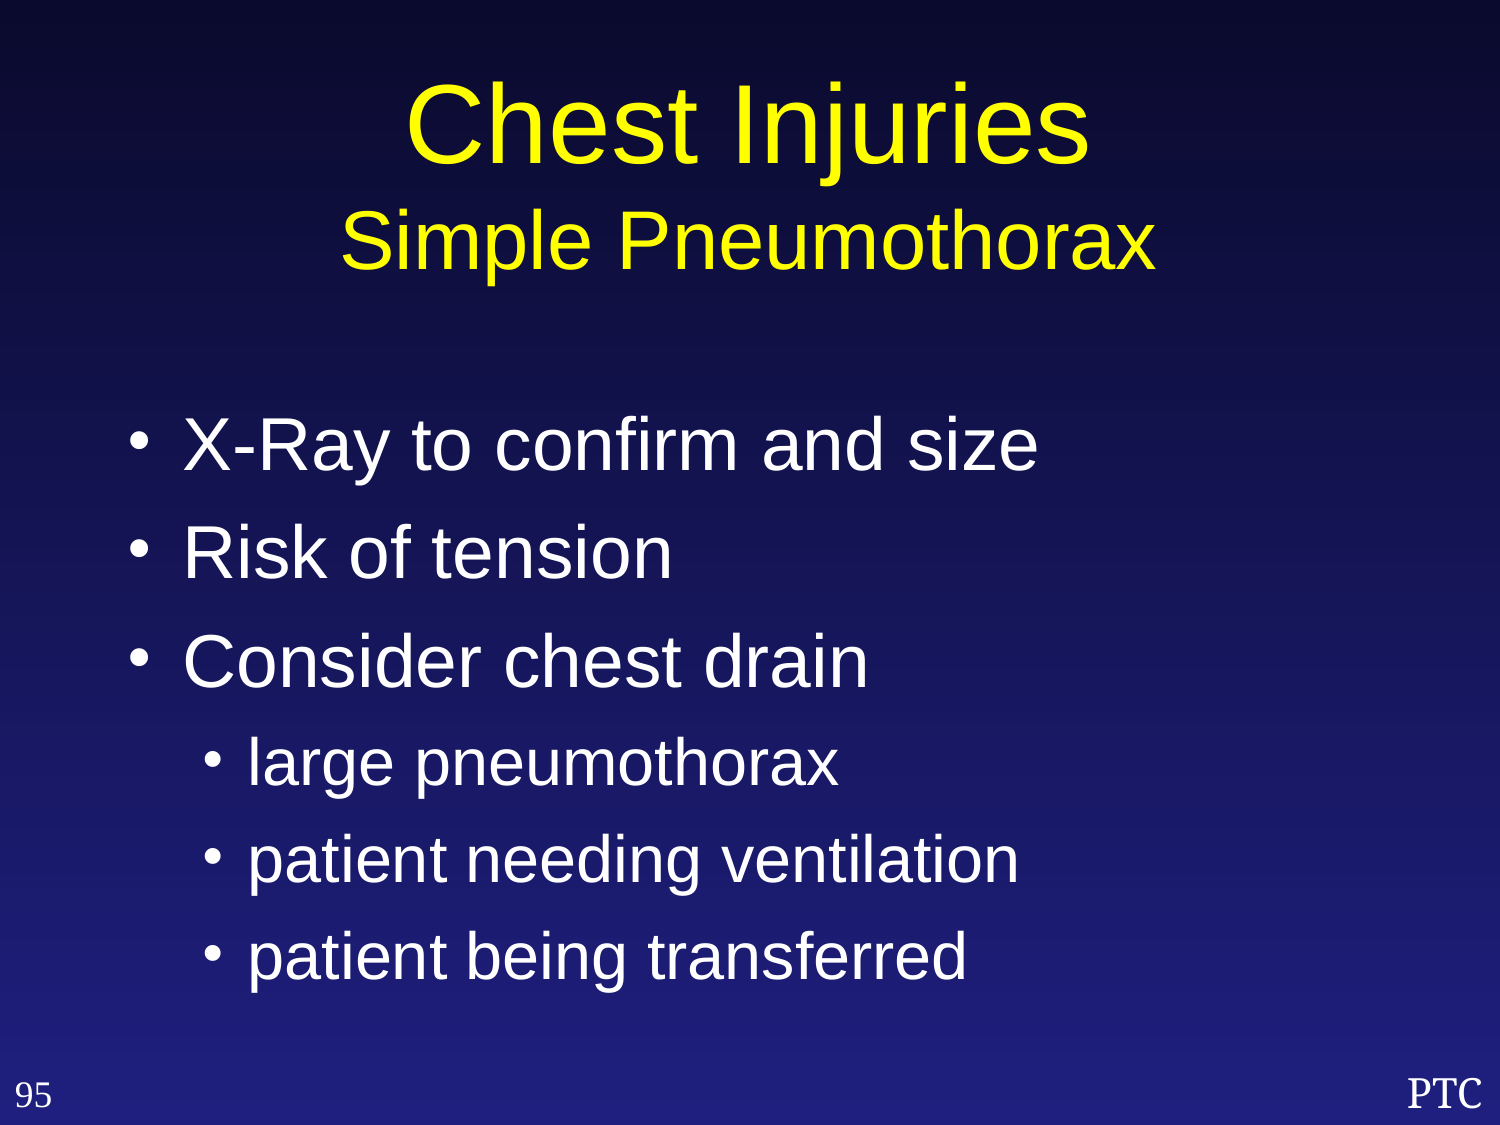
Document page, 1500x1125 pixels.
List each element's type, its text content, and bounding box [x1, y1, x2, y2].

text_box Chest Injuries Simple Pneumothorax [111, 75, 1387, 263]
text_box X-Ray to confirm and size Risk of tension Consider chest drain large pneumothorax patient needing ventilation patient being transferred [111, 387, 1388, 1000]
text_box 95 [0, 1061, 68, 1123]
